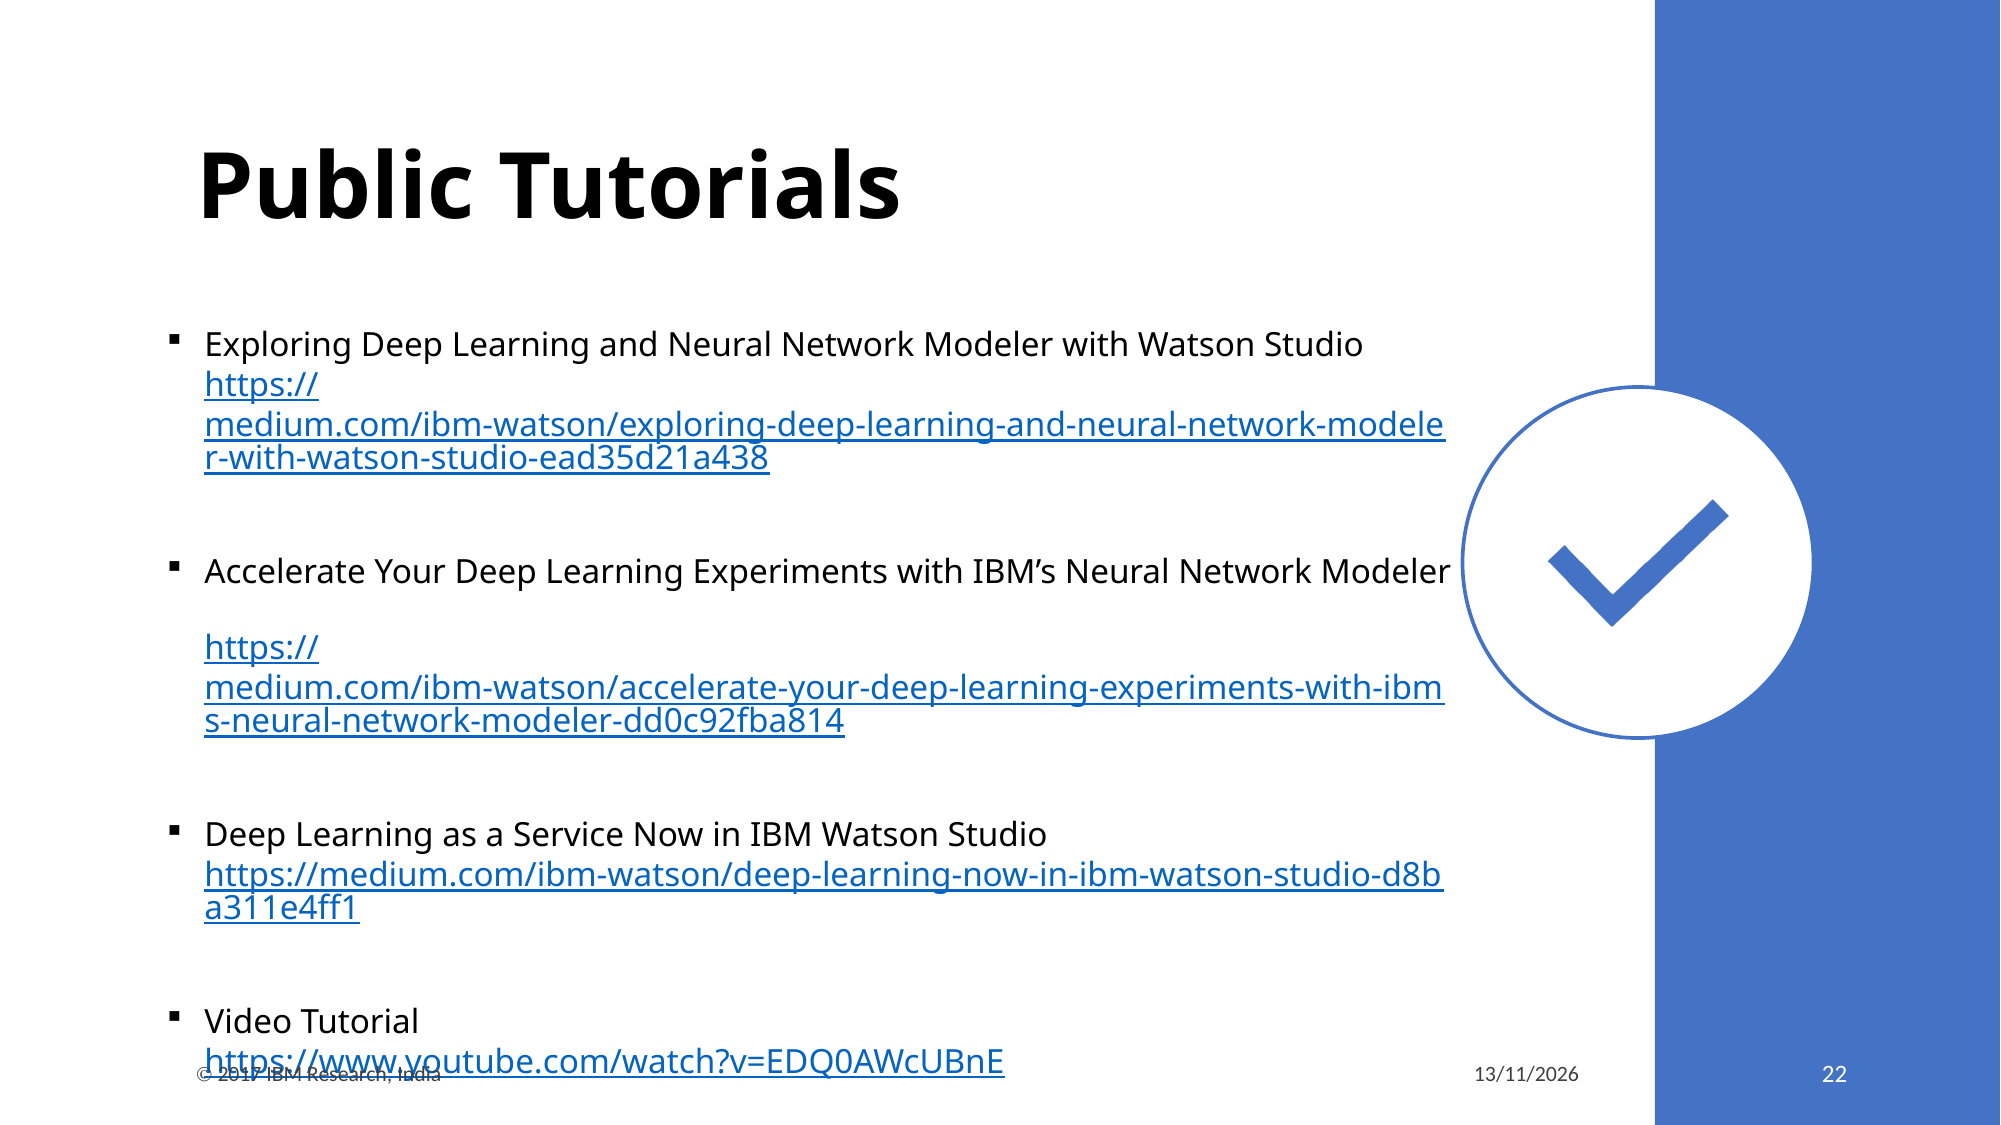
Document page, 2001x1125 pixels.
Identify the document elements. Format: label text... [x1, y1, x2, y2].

title Public Tutorials [181, 79, 1408, 298]
footer Ⓒ 2017 IBM Research, India [181, 1042, 984, 1103]
slide_number 22 [1696, 1042, 1863, 1103]
text_box [1469, 385, 1815, 740]
text_box [1654, 0, 2000, 1125]
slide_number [1143, 1042, 1594, 1103]
list Exploring Deep Learning and Neural Network Modeler with Watson Studio https://medium.com/ibm-watson/exploring-deep-learning-and-neural-network-modeler-with-watson-studio-ead35d21a438 Accelerate Your Deep Learning Experiments with IBM’s Neural Network Modeler https://medium.com/ibm-watson/accelerate-your-deep-learning-experiments-with-ibms-neural-network-modeler-dd0c92fba814 Deep Learning as a Service Now in IBM Watson Studio https://medium.com/ibm-watson/deep-learning-now-in-ibm-watson-studio-d8ba311e4ff1 Video Tutorial https://www.youtube.com/watch?v=EDQ0AWcUBnE [151, 320, 1469, 1043]
picture [1544, 468, 1732, 657]
